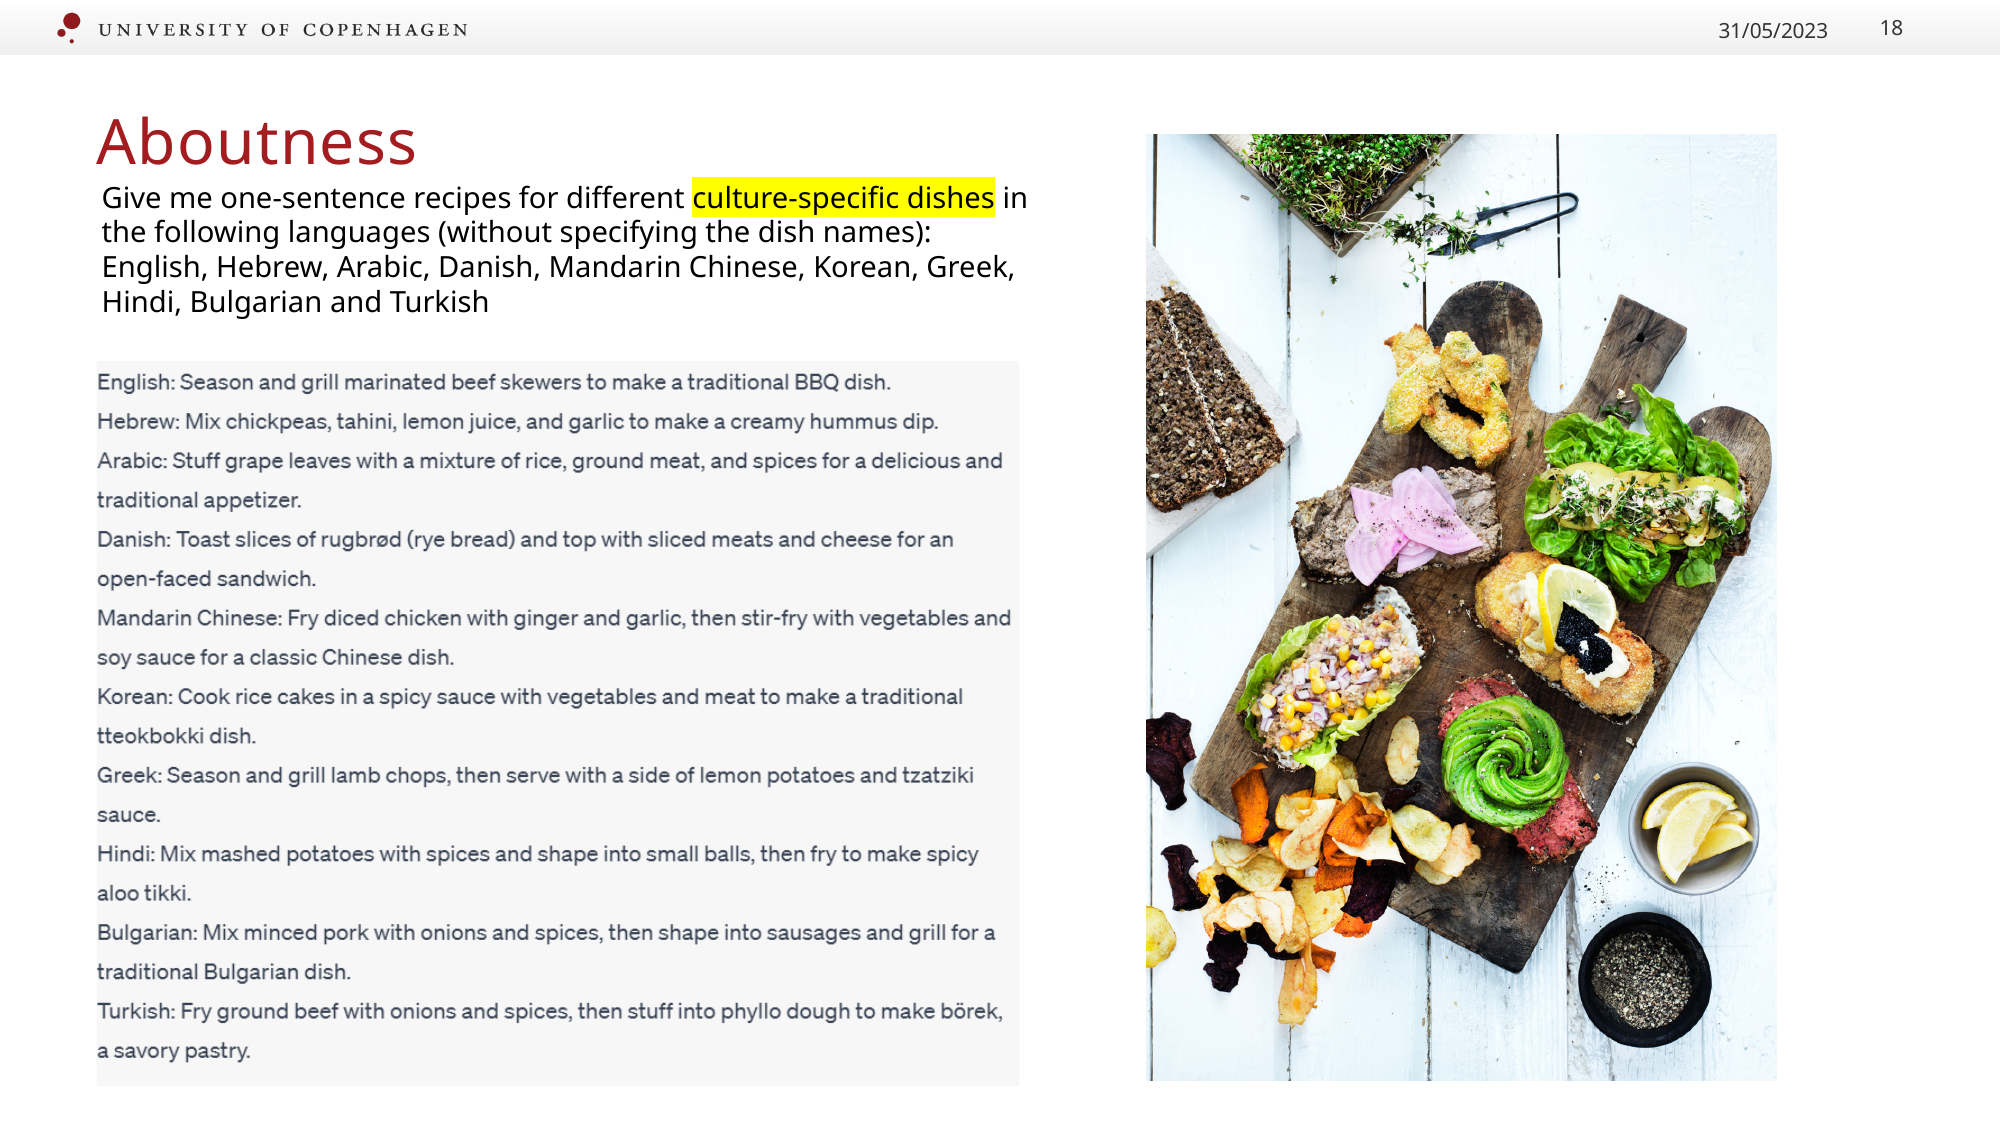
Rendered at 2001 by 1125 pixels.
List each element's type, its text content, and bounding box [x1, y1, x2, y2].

picture [96, 361, 1020, 1086]
text_box Give me one-sentence recipes for different culture-specific dishes in the following languages (without specifying the dish names): English, Hebrew, Arabic, Danish, Mandarin Chinese, Korean, Greek, Hindi, Bulgarian and Turkish [86, 171, 1048, 487]
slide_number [1694, 14, 1829, 43]
slide_number 18 [1840, 14, 1904, 43]
picture [92, 15, 475, 42]
title Aboutness [96, 101, 1904, 244]
picture [1145, 134, 1777, 1081]
